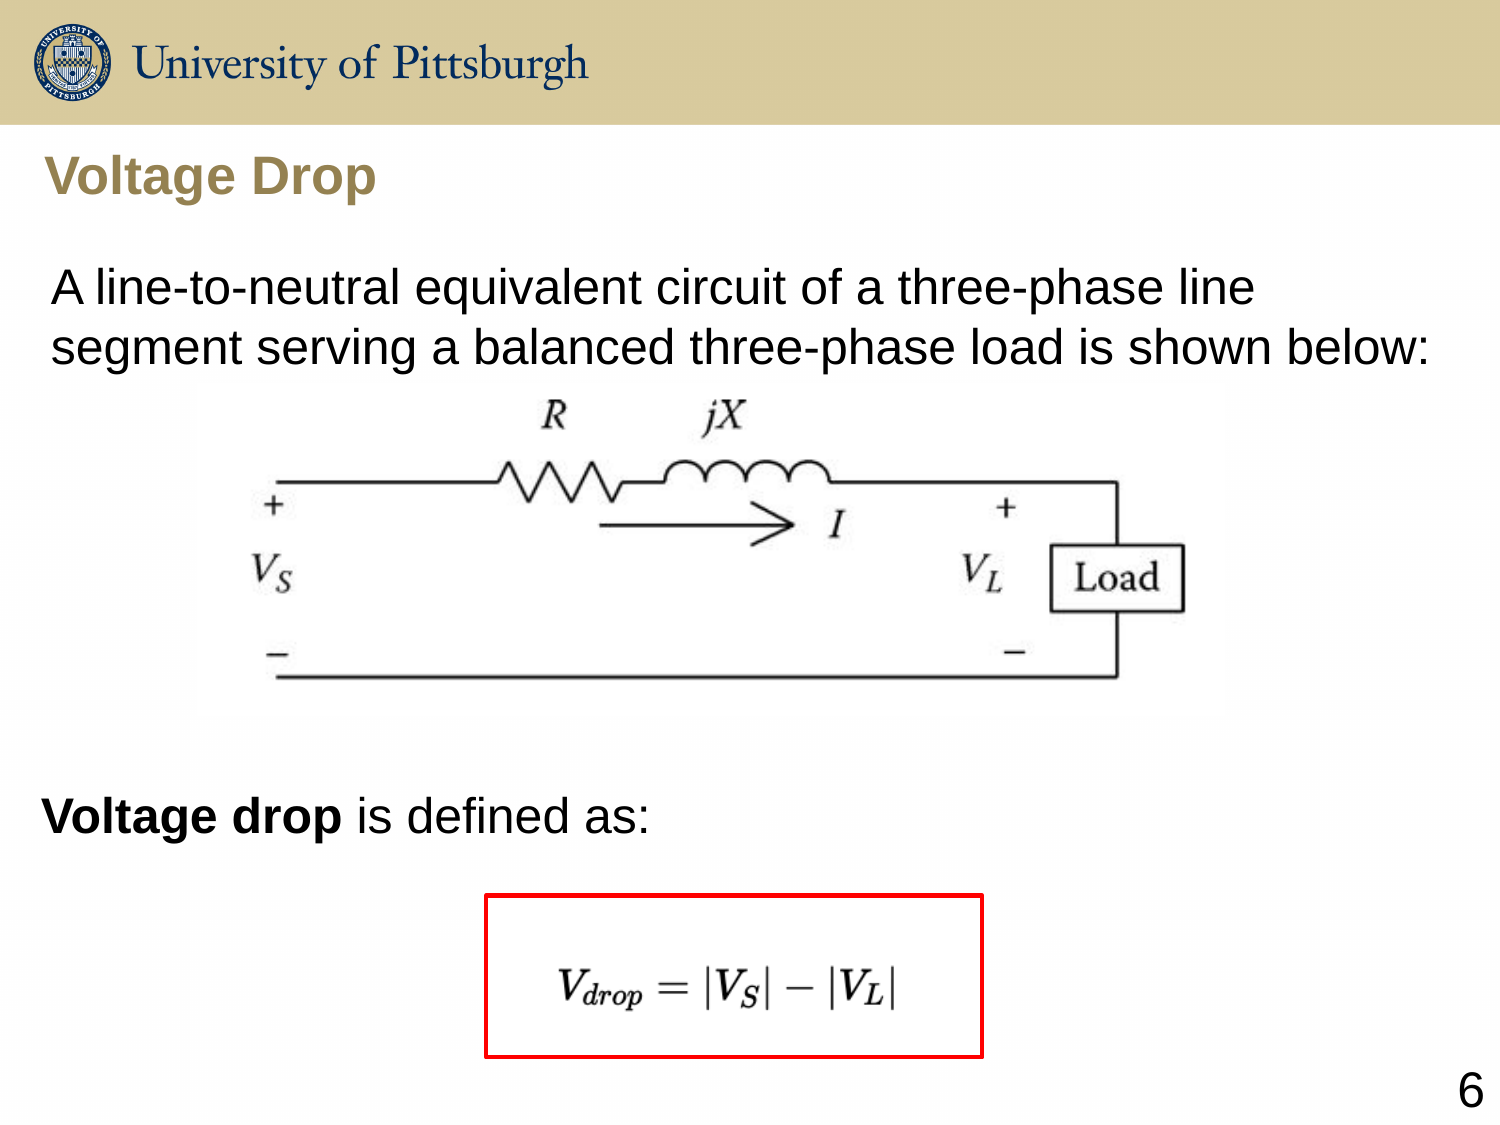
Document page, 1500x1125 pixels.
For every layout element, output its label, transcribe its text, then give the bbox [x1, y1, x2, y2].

picture [0, 1, 1500, 1125]
text_box Voltage drop is defined as: [25, 776, 667, 852]
title Voltage Drop [29, 125, 1500, 221]
slide_number 6 [1362, 1050, 1500, 1125]
text_box A line-to-neutral equivalent circuit of a three-phase line segment serving a balanced three-phase load is shown below: [36, 246, 1464, 382]
